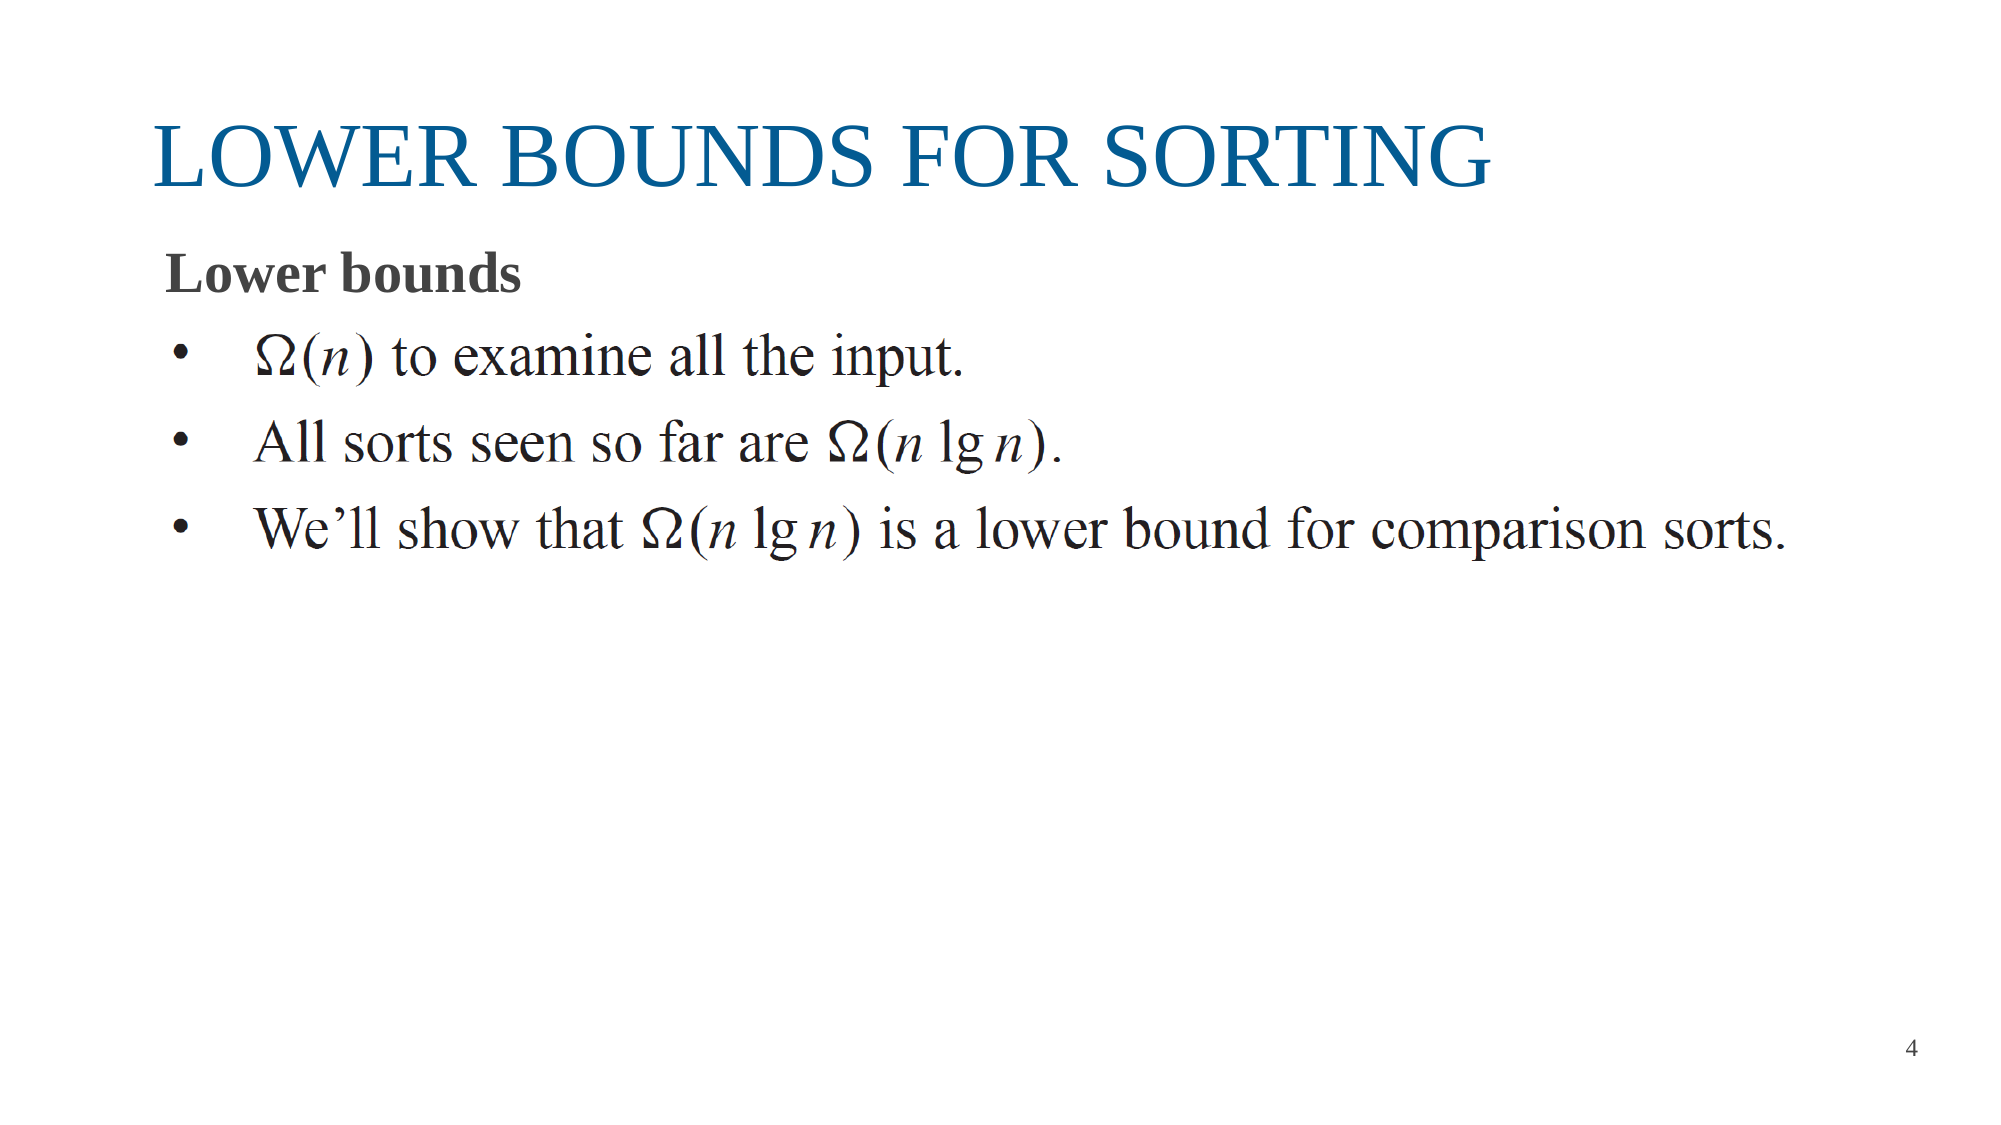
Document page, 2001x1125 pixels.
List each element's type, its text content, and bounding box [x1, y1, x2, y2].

picture [152, 318, 1802, 563]
title LOWER BOUNDS FOR SORTING [137, 48, 1863, 266]
list Lower bounds [150, 234, 1876, 1014]
slide_number 4 [1483, 1016, 1934, 1077]
